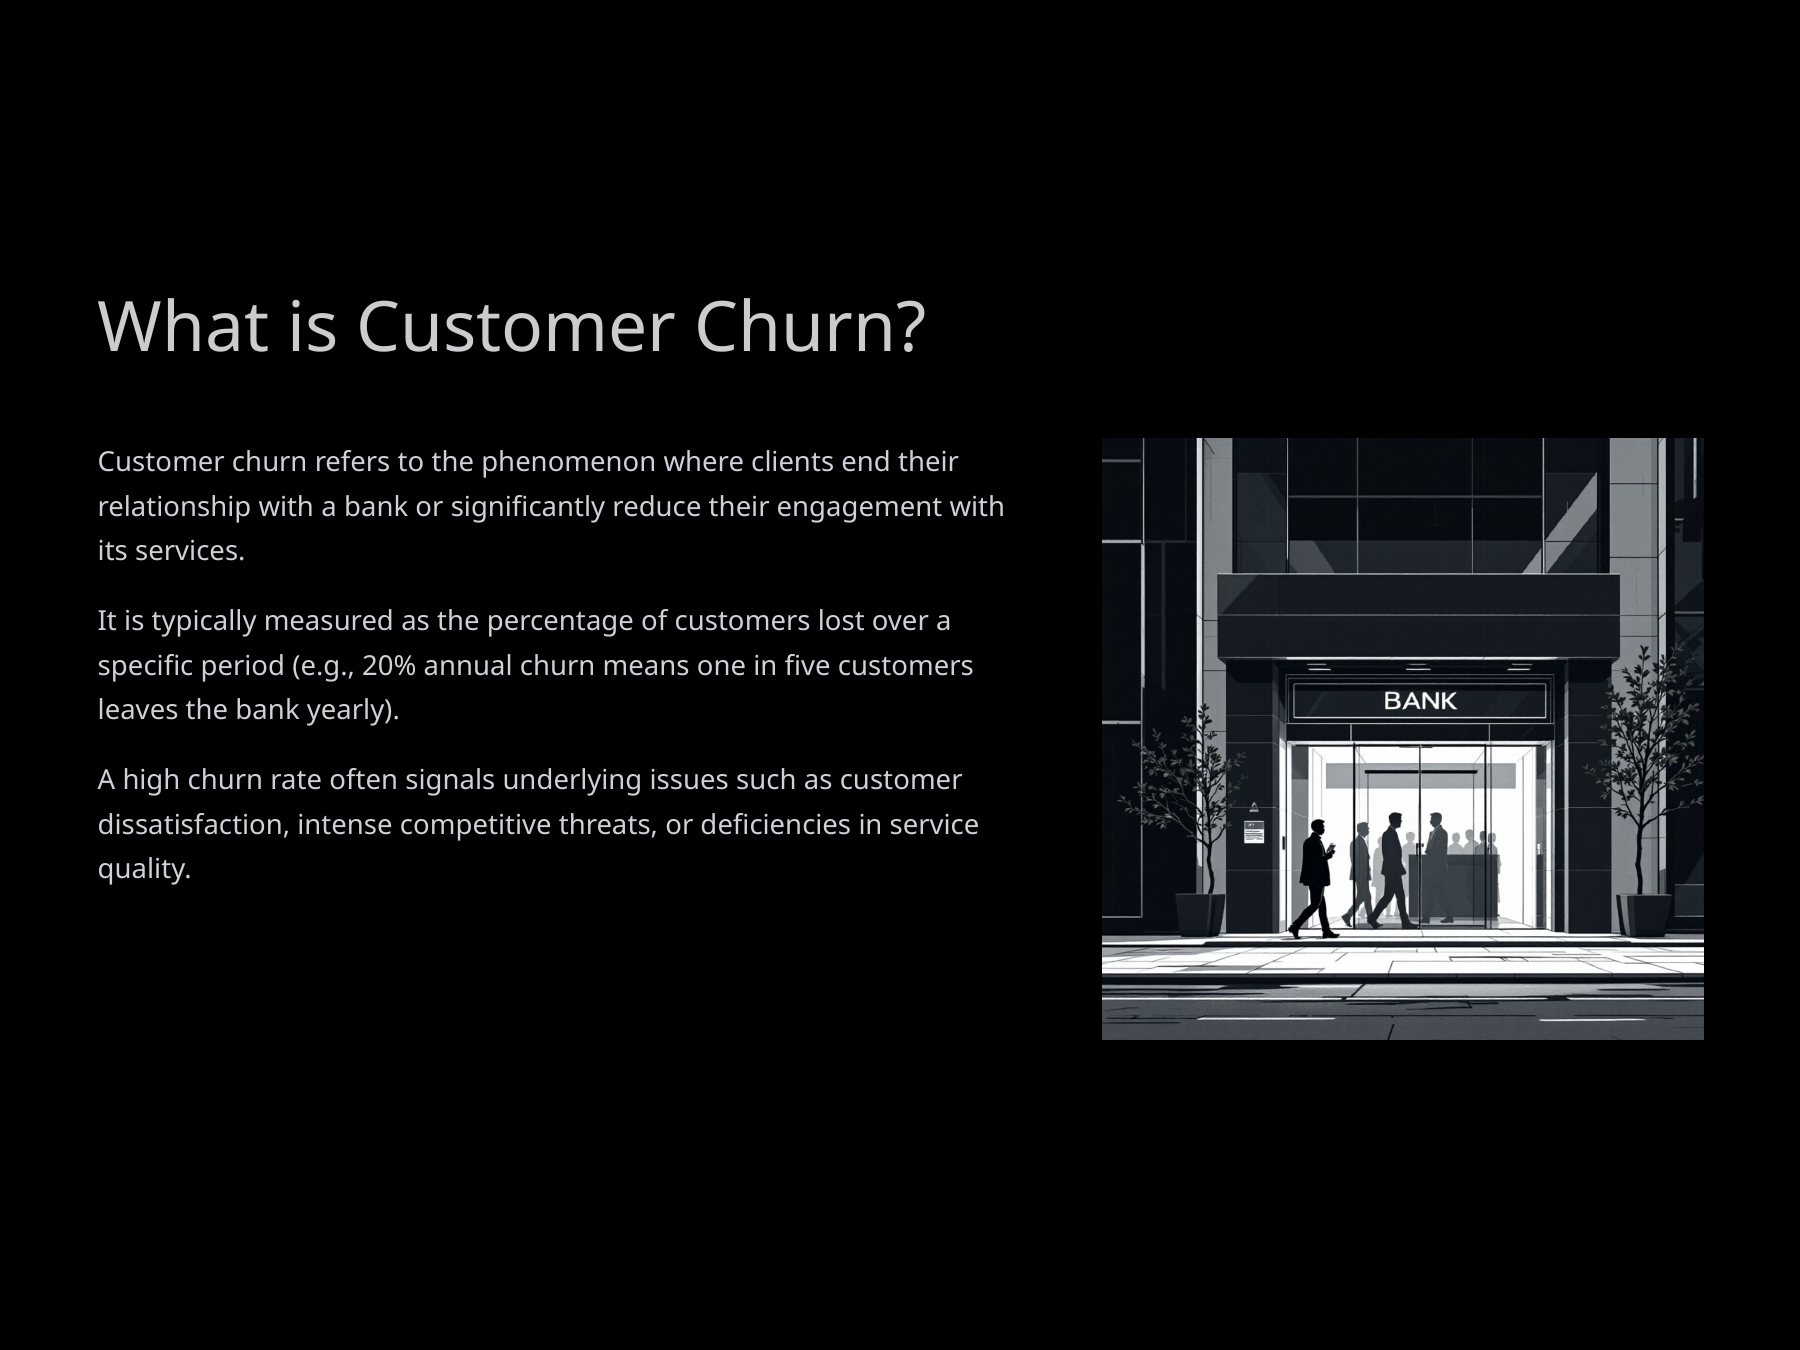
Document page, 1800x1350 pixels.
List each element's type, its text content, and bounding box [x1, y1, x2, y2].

text_box Customer churn refers to the phenomenon where clients end their relationship with a bank or significantly reduce their engagement with its services. [97, 432, 1034, 567]
text_box It is typically measured as the percentage of customers lost over a specific period (e.g., 20% annual churn means one in five customers leaves the bank yearly). [97, 591, 1034, 726]
text_box What is Customer Churn? [97, 278, 944, 366]
text_box A high churn rate often signals underlying issues such as customer dissatisfaction, intense competitive threats, or deficiencies in service quality. [97, 750, 1034, 885]
picture [1102, 438, 1704, 1040]
